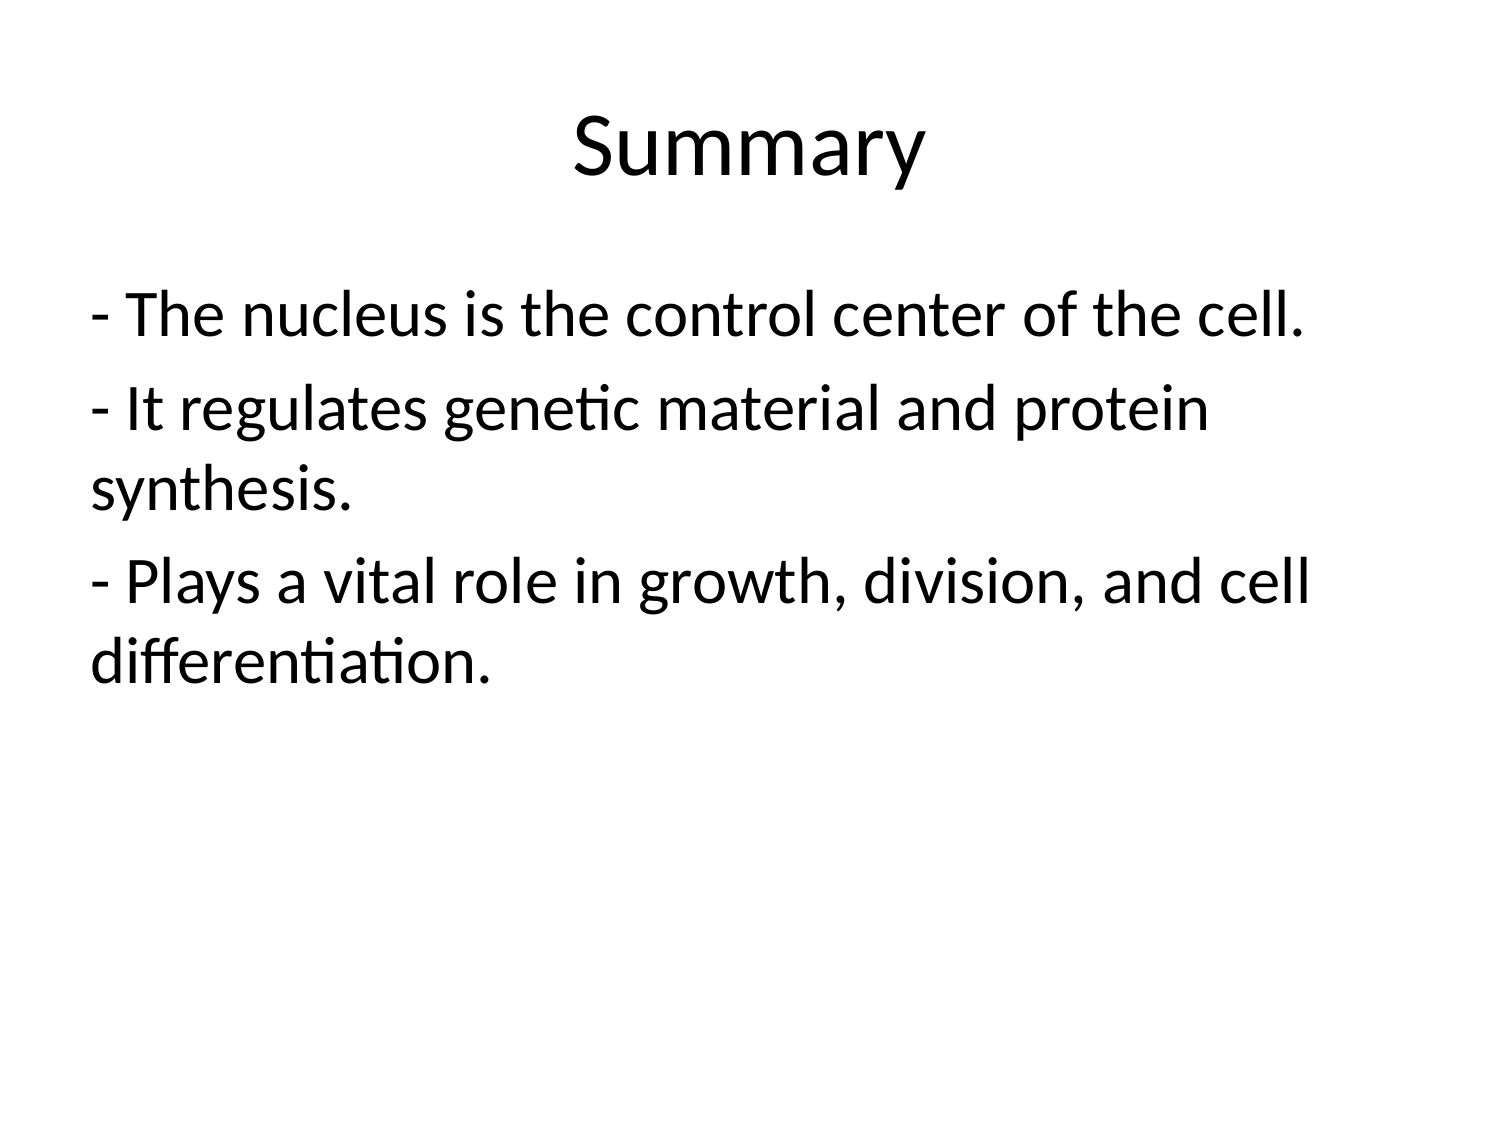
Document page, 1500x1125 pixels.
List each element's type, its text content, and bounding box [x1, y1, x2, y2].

title Summary [75, 45, 1425, 233]
list - The nucleus is the control center of the cell. - It regulates genetic material and protein synthesis. - Plays a vital role in growth, division, and cell differentiation. [75, 262, 1425, 1005]
